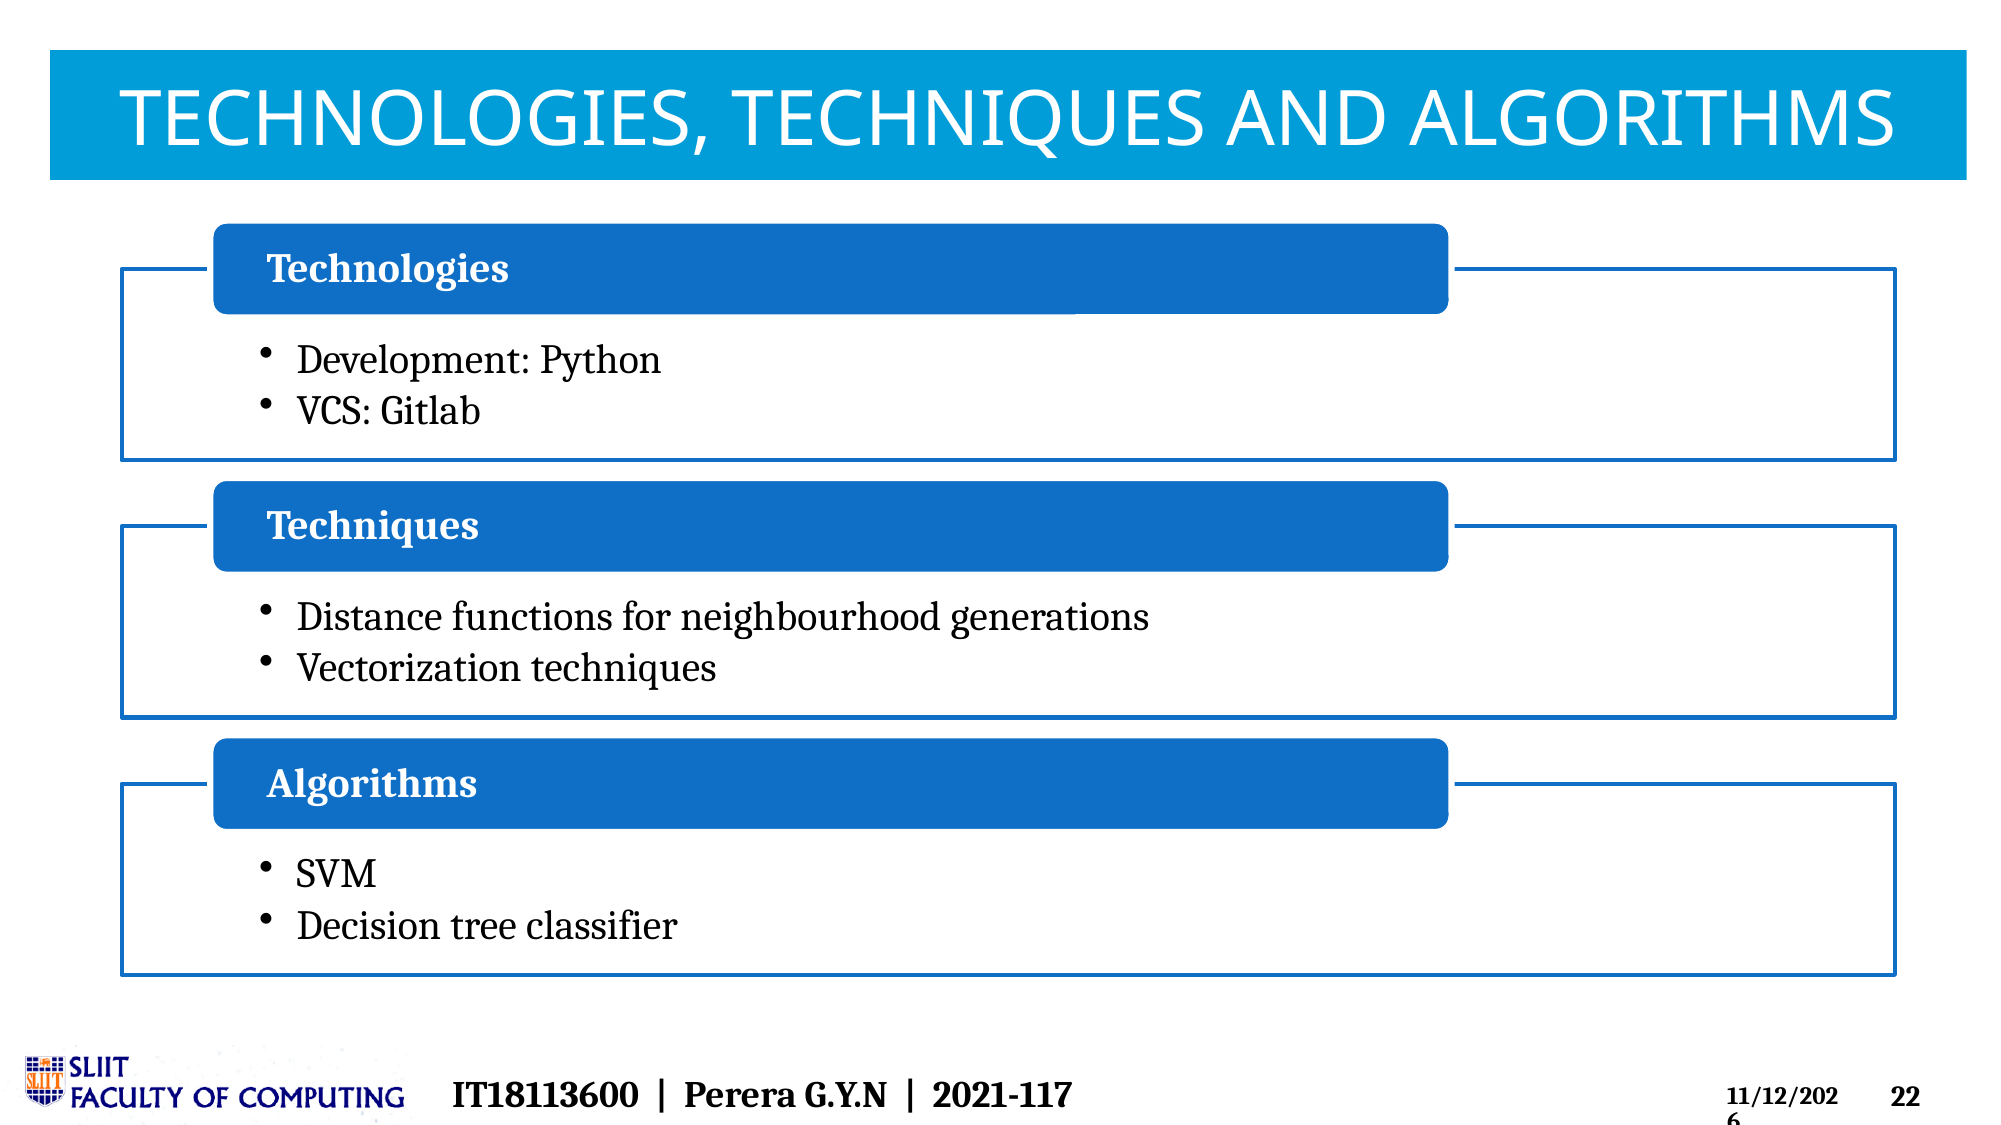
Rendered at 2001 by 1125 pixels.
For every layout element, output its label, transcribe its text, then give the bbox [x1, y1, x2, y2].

title TECHNOLOGIES, TECHNIQUES AND ALGORITHMS [50, 50, 1967, 180]
text_box IT18113600 | Perera G.Y.N | 2021-117 [437, 1062, 1325, 1123]
picture [0, 1045, 413, 1125]
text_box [121, 212, 1896, 983]
